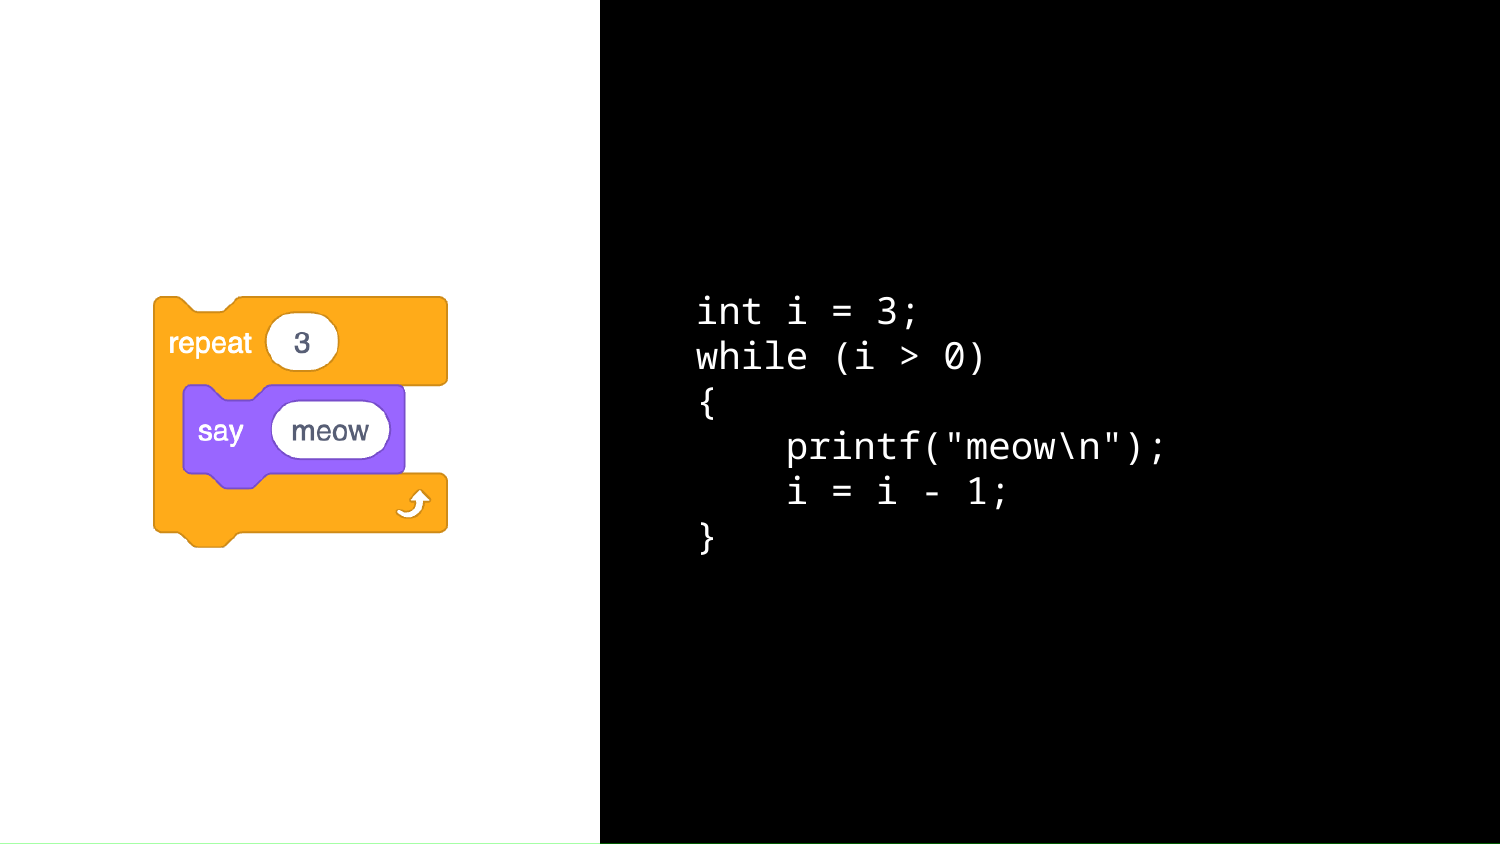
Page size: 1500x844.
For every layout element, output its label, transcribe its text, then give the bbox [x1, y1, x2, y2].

picture [149, 295, 451, 549]
text_box [0, 0, 600, 844]
text_box int i = 3; while (i > 0) { printf("meow\n"); i = i - 1; } [680, 277, 1420, 567]
text_box [600, 0, 1500, 844]
